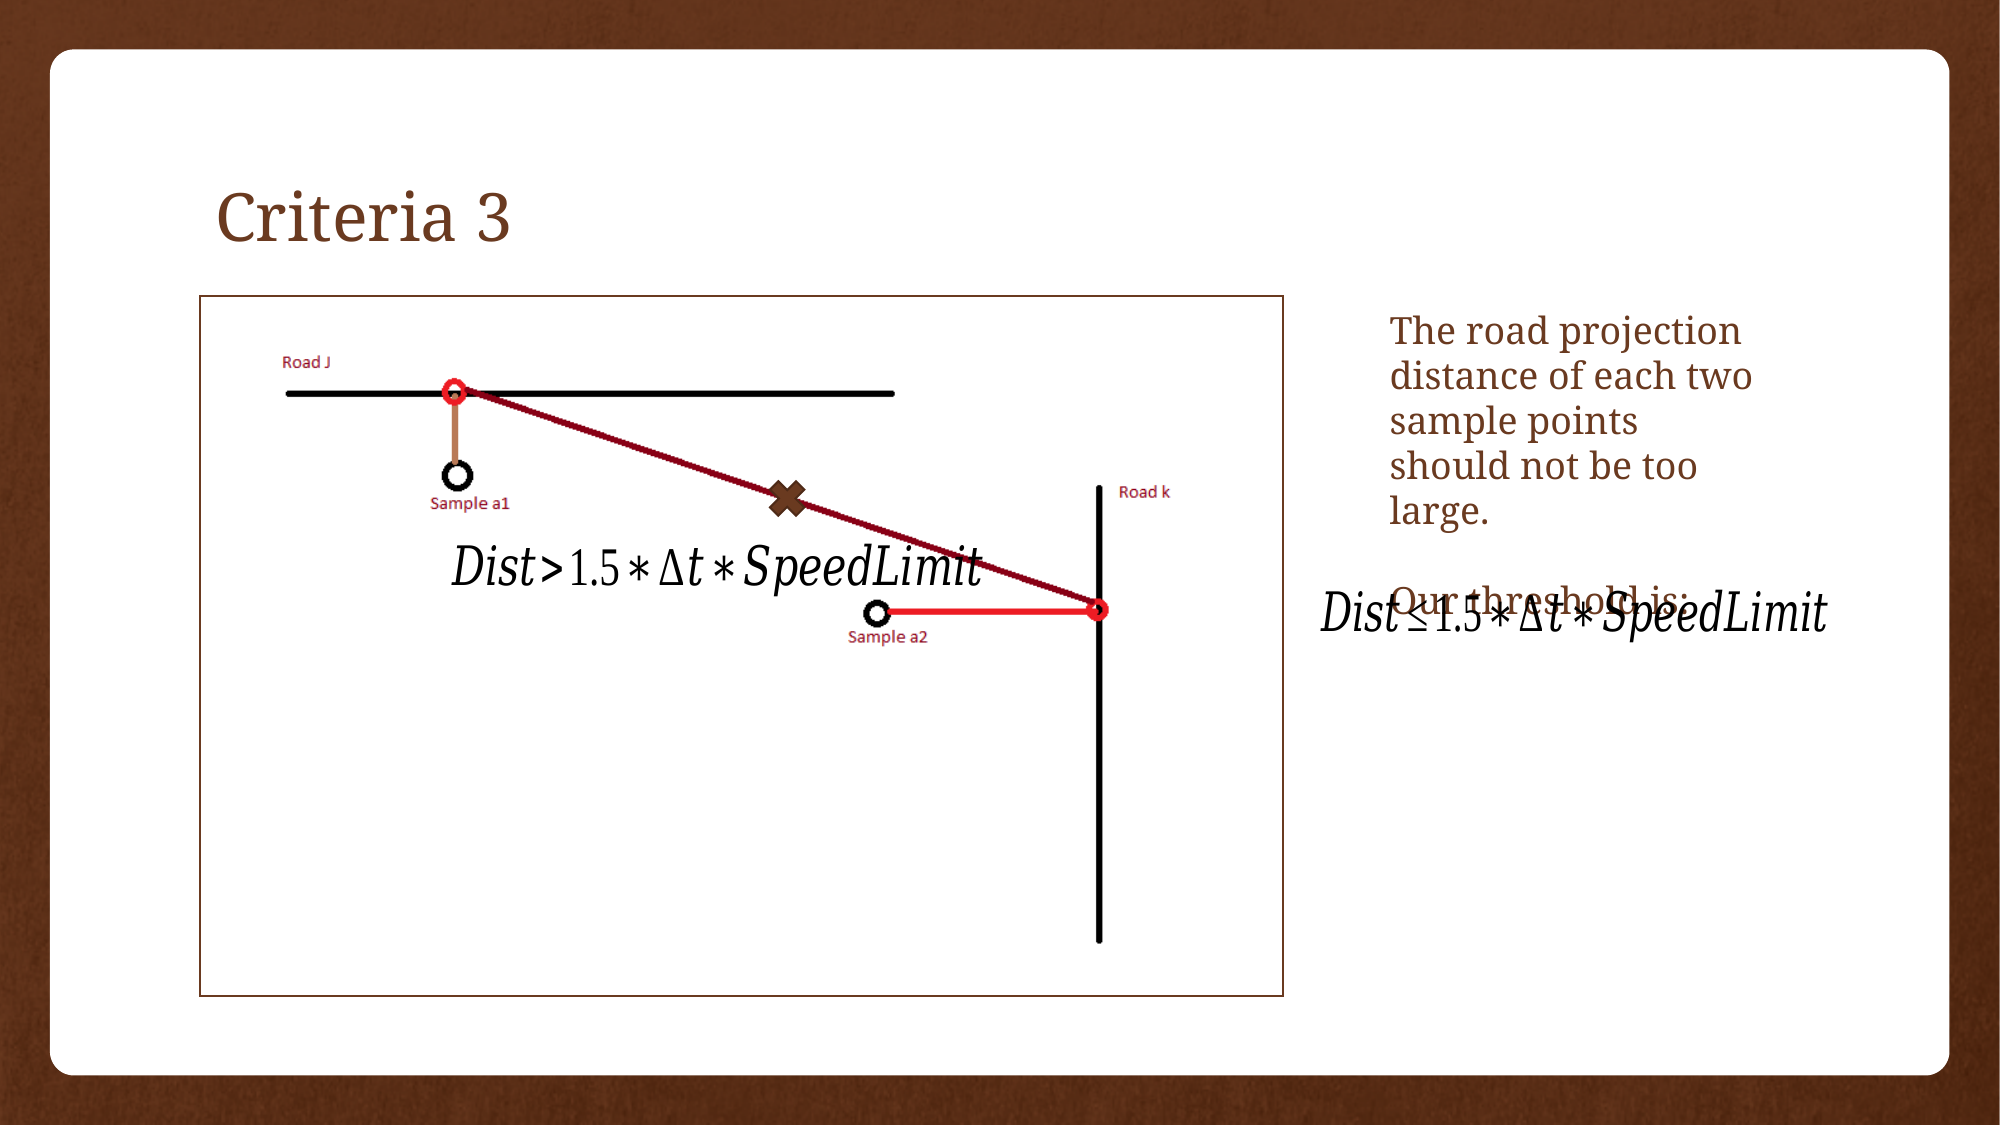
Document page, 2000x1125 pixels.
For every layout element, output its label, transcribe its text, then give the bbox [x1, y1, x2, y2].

text_box The road projection distance of each two sample points should not be too large. Our threshold is: [1374, 299, 1775, 675]
picture [262, 324, 1217, 950]
title Criteria 3 [199, 70, 1800, 263]
